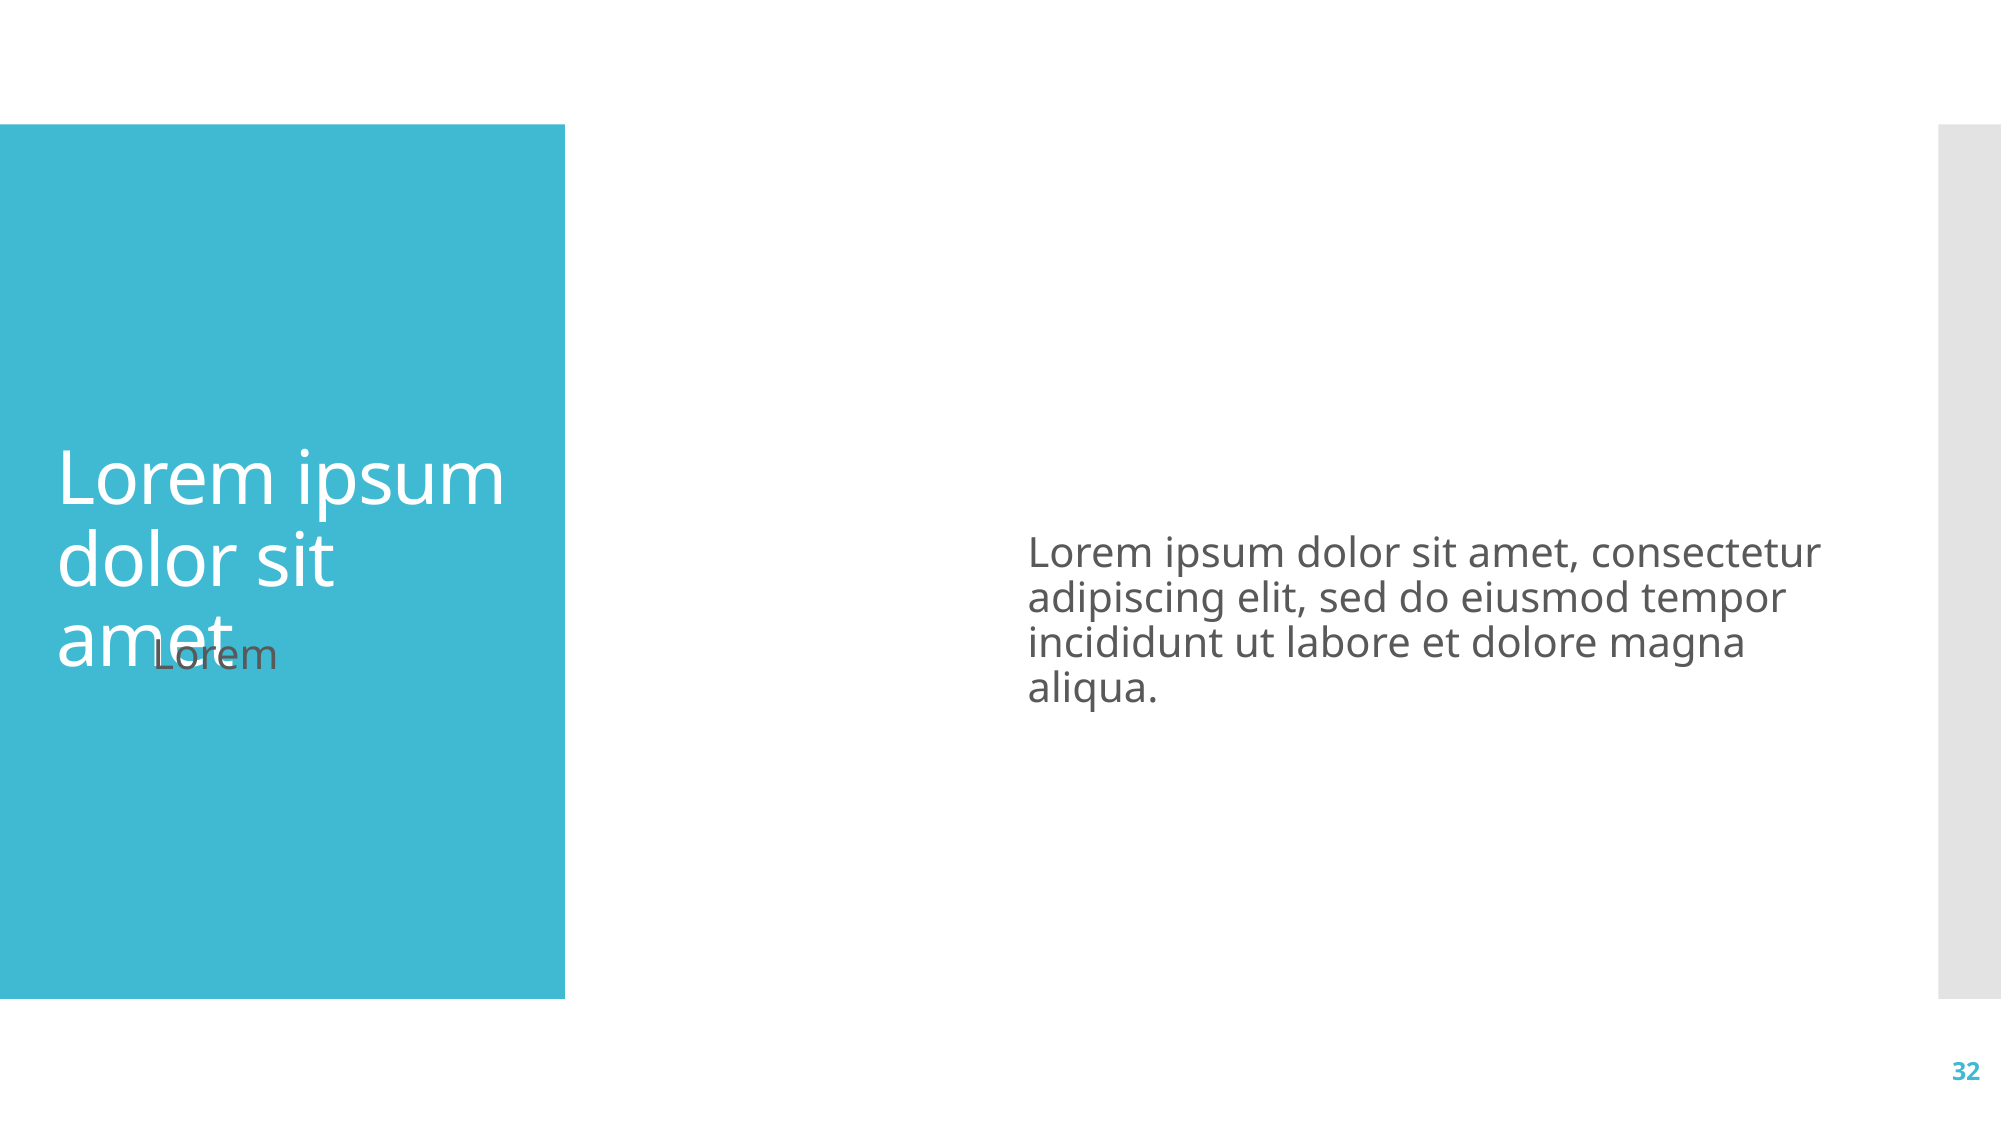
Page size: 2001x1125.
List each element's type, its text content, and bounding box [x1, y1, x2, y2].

list Lorem [137, 299, 988, 1014]
title Lorem ipsum dolor sit amet [41, 184, 525, 940]
slide_number 32 [1744, 1042, 1996, 1103]
list Lorem ipsum dolor sit amet, consectetur adipiscing elit, sed do eiusmod tempor incididunt ut labore et dolore magna aliqua. [1012, 299, 1863, 1014]
